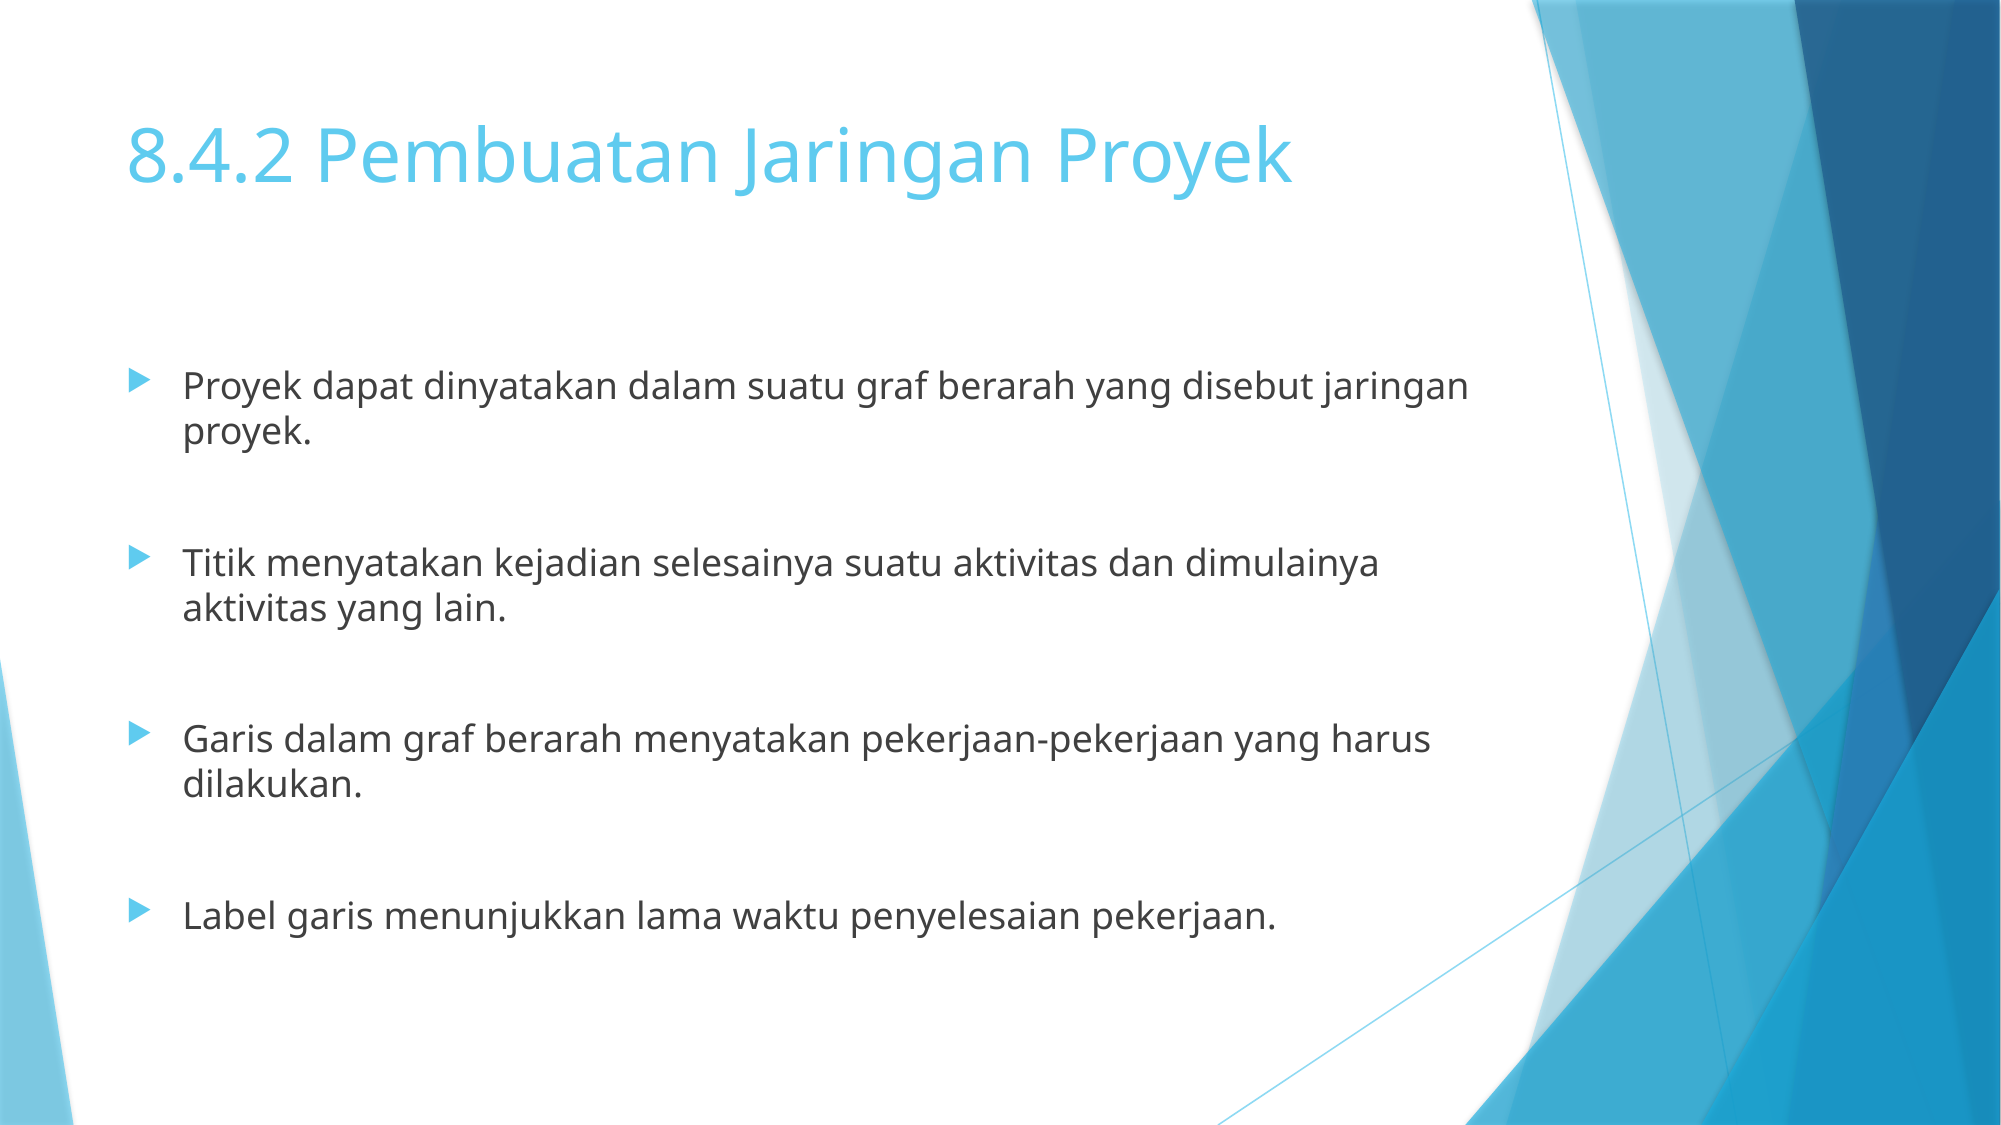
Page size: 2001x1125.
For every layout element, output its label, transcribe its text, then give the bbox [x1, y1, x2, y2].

title 8.4.2 Pembuatan Jaringan Proyek [111, 99, 1522, 317]
list Proyek dapat dinyatakan dalam suatu graf berarah yang disebut jaringan proyek. Titik menyatakan kejadian selesainya suatu aktivitas dan dimulainya aktivitas yang lain. Garis dalam graf berarah menyatakan pekerjaan-pekerjaan yang harus dilakukan. Label garis menunjukkan lama waktu penyelesaian pekerjaan. [111, 354, 1522, 992]
